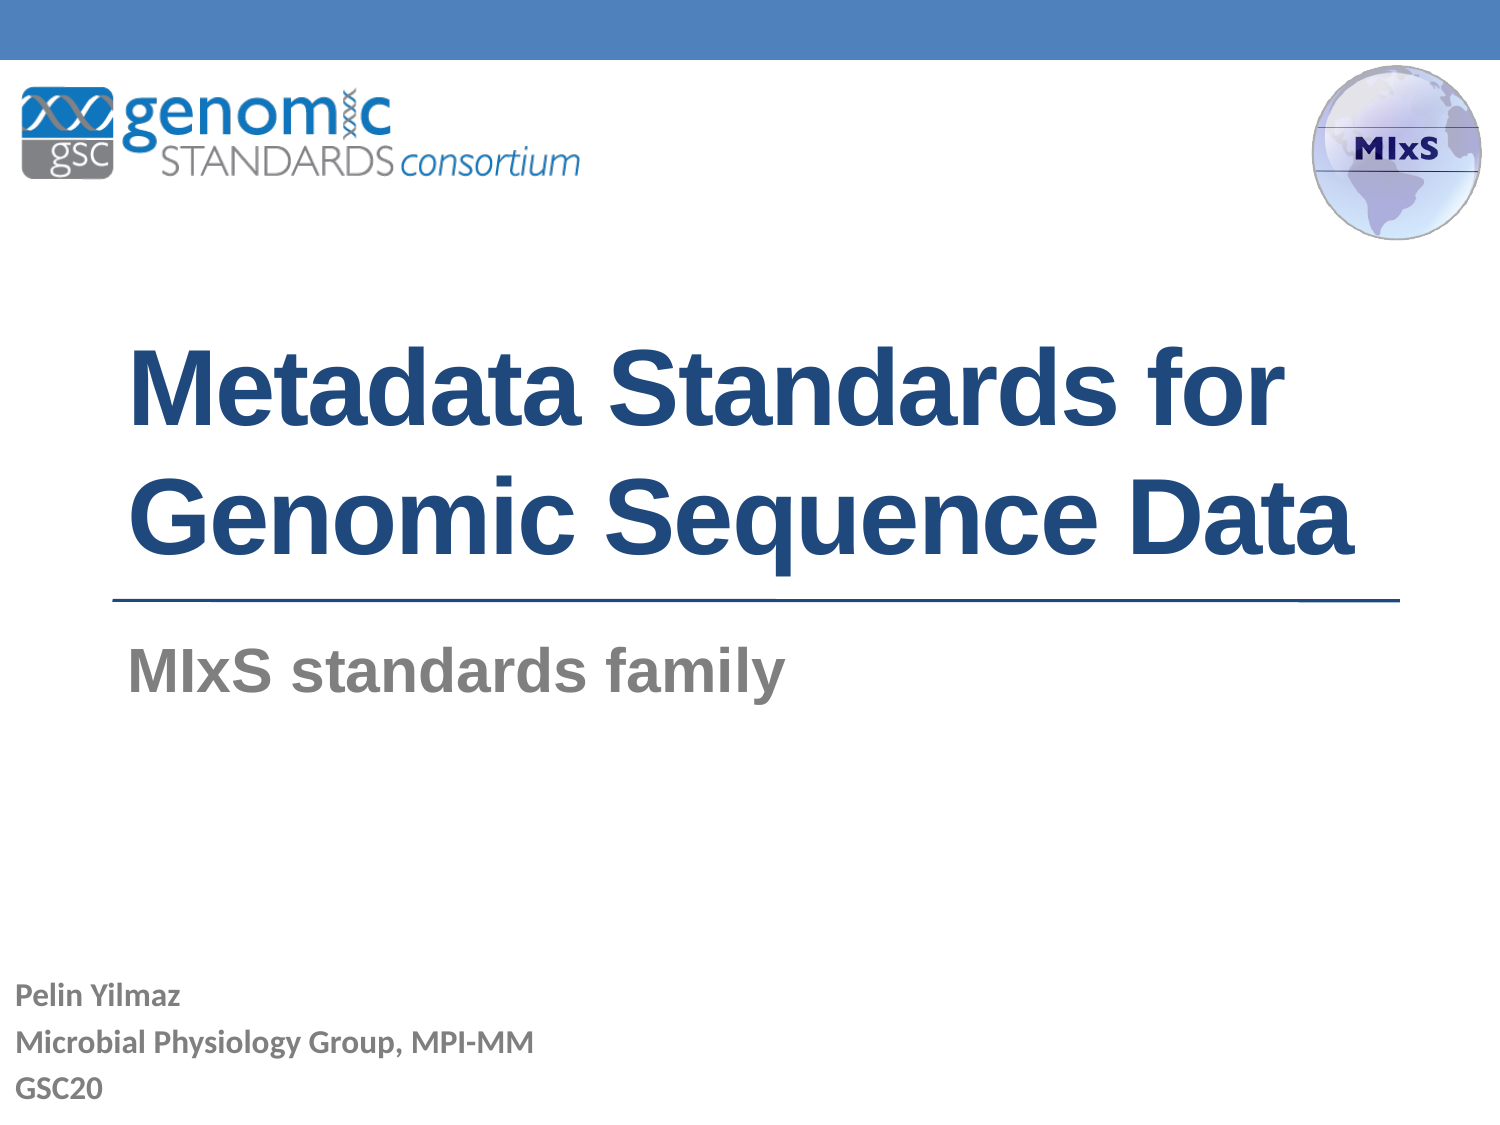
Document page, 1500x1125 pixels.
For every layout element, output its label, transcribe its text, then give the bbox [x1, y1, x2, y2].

subtitle MIxS standards family [112, 622, 1400, 723]
text_box Pelin Yilmaz Microbial Physiology Group, MPI-MM GSC20 [0, 965, 898, 1125]
title Metadata Standards for Genomic Sequence Data [112, 267, 1400, 584]
picture [0, 73, 591, 193]
picture [1310, 63, 1485, 241]
